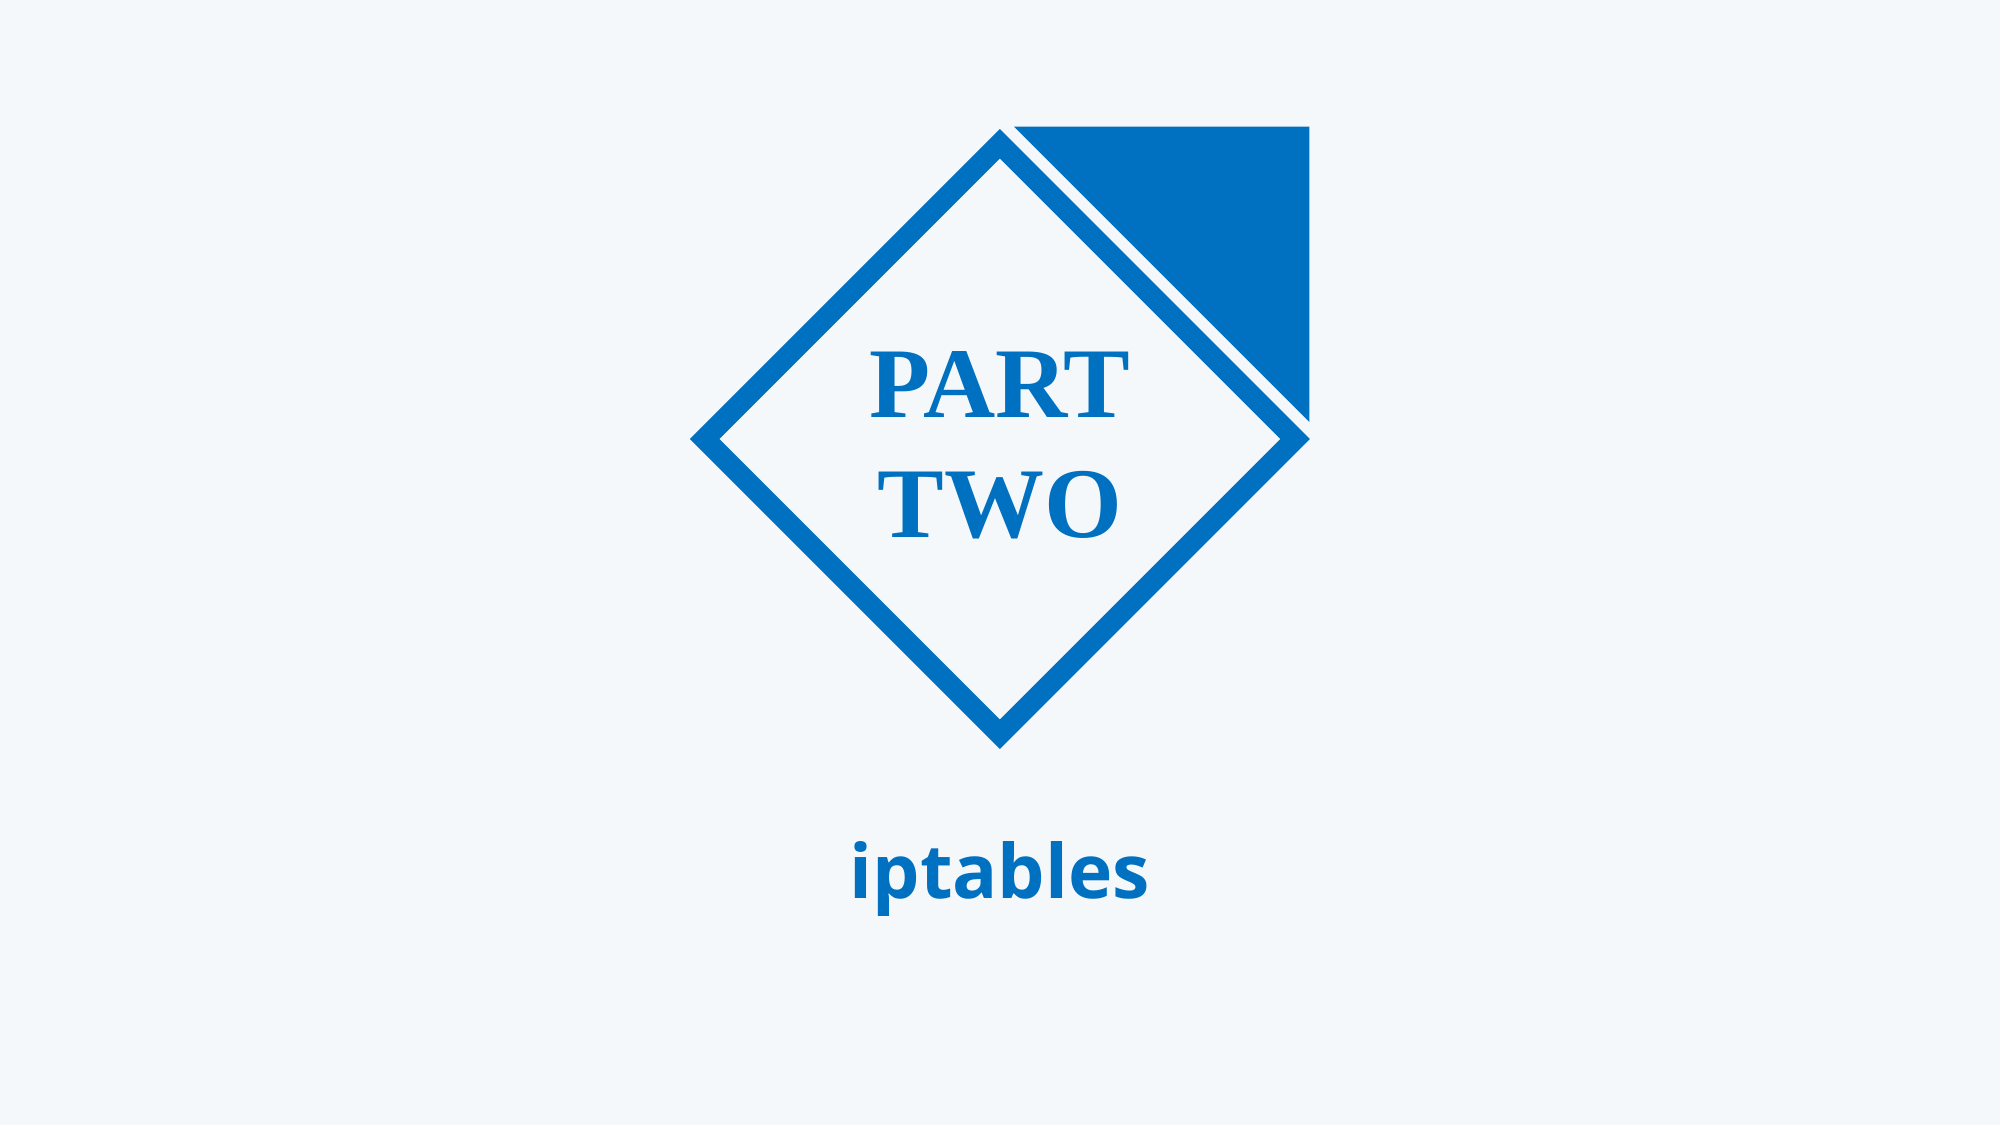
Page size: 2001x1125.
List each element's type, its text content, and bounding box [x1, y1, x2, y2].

text_box [1011, 125, 1311, 425]
text_box [832, 142, 1168, 310]
text_box [829, 565, 1171, 736]
text_box iptables [553, 816, 1447, 922]
text_box PART TWO [690, 310, 1310, 565]
